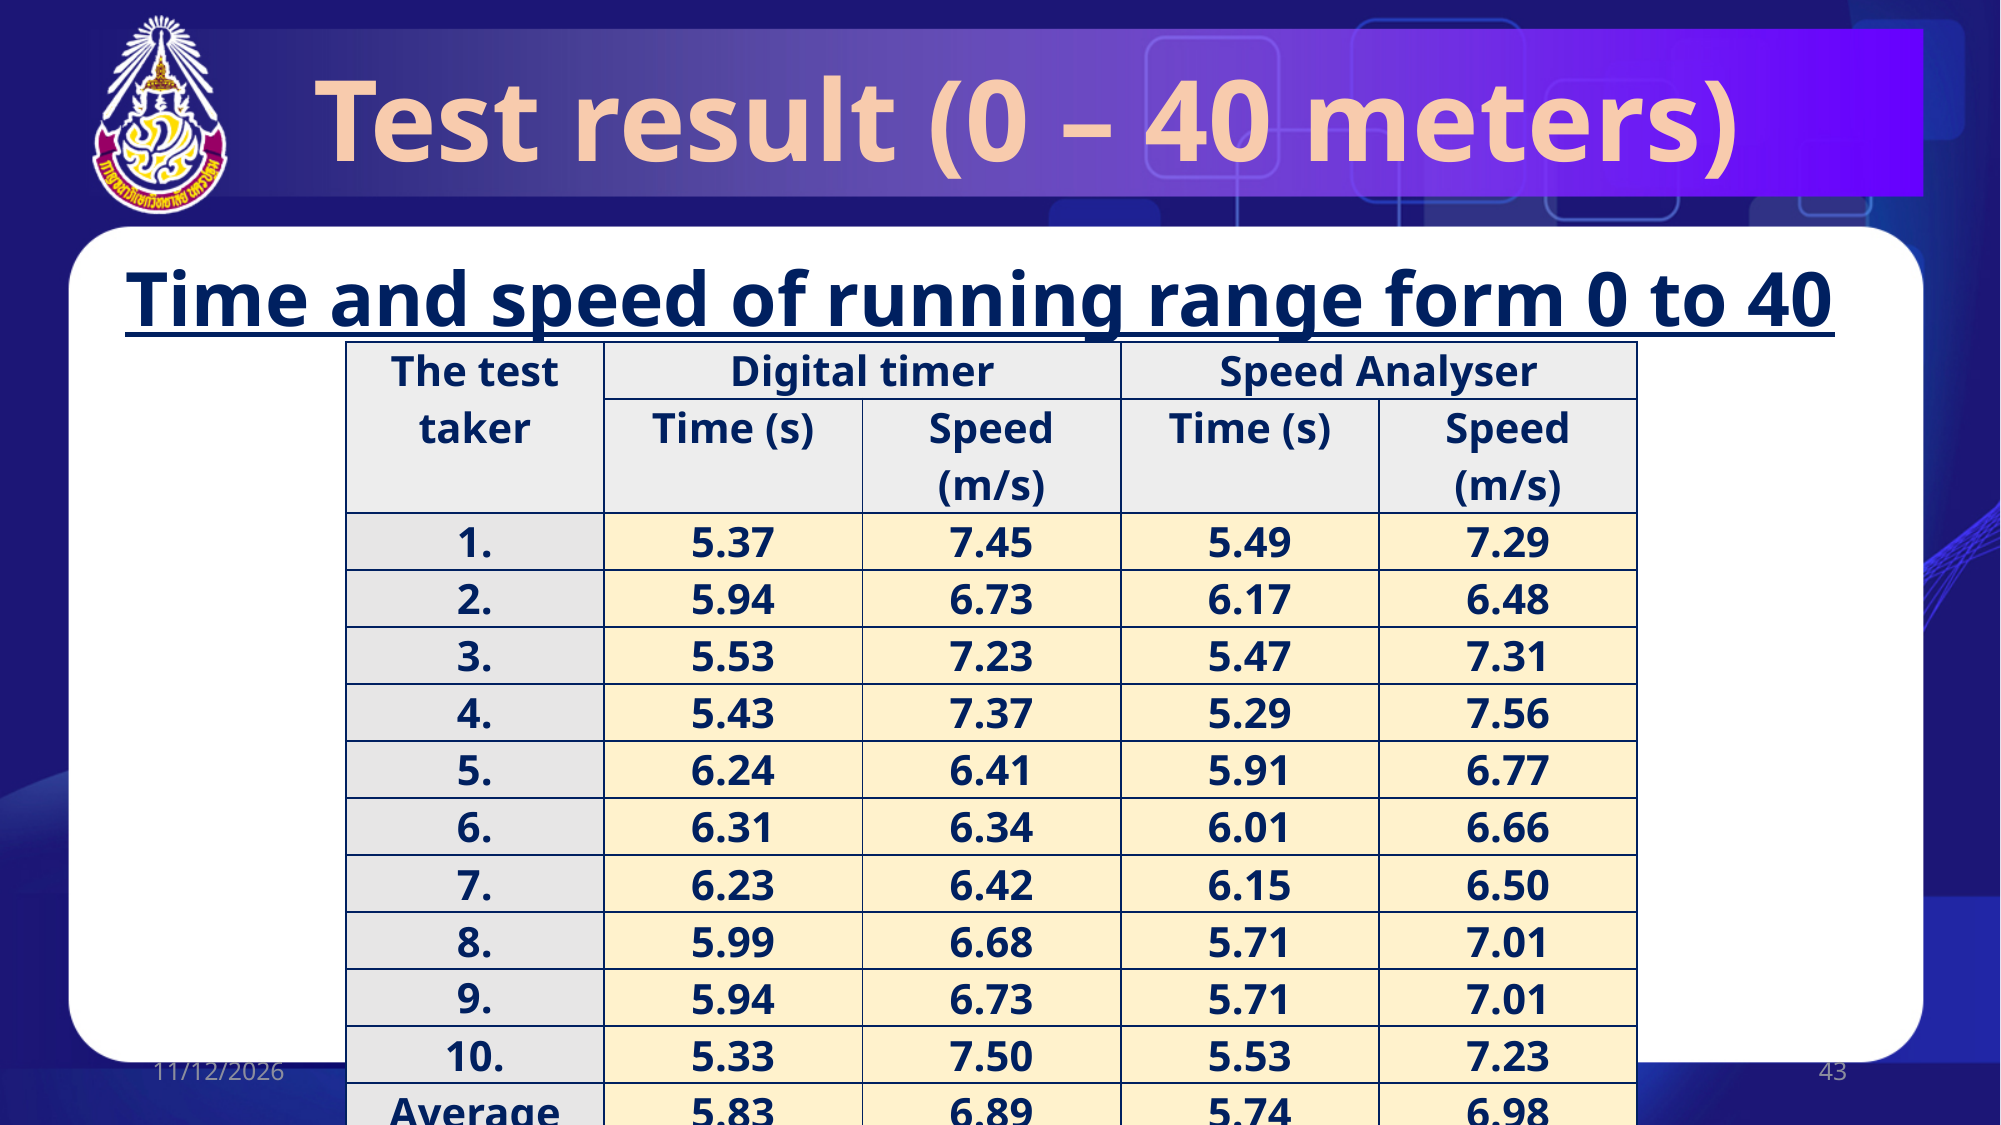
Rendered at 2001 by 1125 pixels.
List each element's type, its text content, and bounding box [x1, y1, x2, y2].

table_cell 7.01 [1380, 913, 1636, 968]
table_cell 3. [347, 628, 603, 683]
table_cell 5.71 [1122, 913, 1378, 968]
table_cell 1. [347, 514, 603, 569]
table_cell 5.47 [1122, 628, 1378, 683]
table_cell 5.29 [1122, 685, 1378, 740]
slide_number 43 [1638, 1043, 1863, 1103]
table_cell 5.43 [605, 685, 862, 740]
table_cell 6.01 [1122, 799, 1378, 854]
table_cell 6.15 [1122, 856, 1378, 911]
table_cell 7.23 [1380, 1027, 1636, 1082]
table_cell 6.89 [863, 1084, 1120, 1125]
table_cell 6.73 [863, 571, 1120, 626]
table_cell 10. [347, 1027, 603, 1082]
table_cell 6.24 [605, 742, 862, 797]
table_cell Speed (m/s) [1380, 400, 1636, 512]
table_cell Time (s) [1122, 400, 1378, 512]
table_cell 6.98 [1380, 1084, 1636, 1125]
table_cell 5.53 [1122, 1027, 1378, 1082]
table_cell 7.23 [863, 628, 1120, 683]
table_cell 6.41 [863, 742, 1120, 797]
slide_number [137, 1043, 345, 1103]
table_cell 7.31 [1380, 628, 1636, 683]
table_cell 5.33 [605, 1027, 862, 1082]
table_header The test taker [347, 343, 603, 512]
table_cell 5.74 [1122, 1084, 1378, 1125]
table_cell 5.49 [1122, 514, 1378, 569]
table_cell Speed (m/s) [863, 400, 1120, 512]
table_cell 6.23 [605, 856, 862, 911]
table_cell 8. [347, 913, 603, 968]
table_cell 5.94 [605, 970, 862, 1025]
table_cell 5.71 [1122, 970, 1378, 1025]
table_cell 9. [347, 970, 603, 1025]
table_cell 6. [347, 799, 603, 854]
table_cell 6.48 [1380, 571, 1636, 626]
picture [0, 0, 2001, 1125]
table_cell 6.66 [1380, 799, 1636, 854]
table_cell 6.34 [863, 799, 1120, 854]
table_cell 6.50 [1380, 856, 1636, 911]
table_cell 6.42 [863, 856, 1120, 911]
table_cell 5.91 [1122, 742, 1378, 797]
title Test result (0 – 40 meters) [150, 16, 1875, 234]
table_cell 5.94 [605, 571, 862, 626]
table_cell 6.68 [863, 913, 1120, 968]
table_cell 4. [347, 685, 603, 740]
table_header Digital timer [605, 343, 1120, 398]
table_cell 6.73 [863, 970, 1120, 1025]
table_cell 2. [347, 571, 603, 626]
list Time and speed of running range form 0 to 40 meters. [97, 254, 1863, 1043]
table_cell 5.53 [605, 628, 862, 683]
table_cell 7.29 [1380, 514, 1636, 569]
table_cell 5.83 [605, 1084, 862, 1125]
table_cell 6.17 [1122, 571, 1378, 626]
table_cell 6.77 [1380, 742, 1636, 797]
table_cell Time (s) [605, 400, 862, 512]
table_cell Average [347, 1084, 603, 1125]
table_cell 6.31 [605, 799, 862, 854]
table_cell 7.56 [1380, 685, 1636, 740]
table_cell 5.99 [605, 913, 862, 968]
table_cell 7.45 [863, 514, 1120, 569]
table_cell 7.50 [863, 1027, 1120, 1082]
table_header Speed Analyser [1122, 343, 1636, 398]
table_cell 5. [347, 742, 603, 797]
table_cell 7. [347, 856, 603, 911]
table_cell 7.01 [1380, 970, 1636, 1025]
table_cell 5.37 [605, 514, 862, 569]
table_cell 7.37 [863, 685, 1120, 740]
